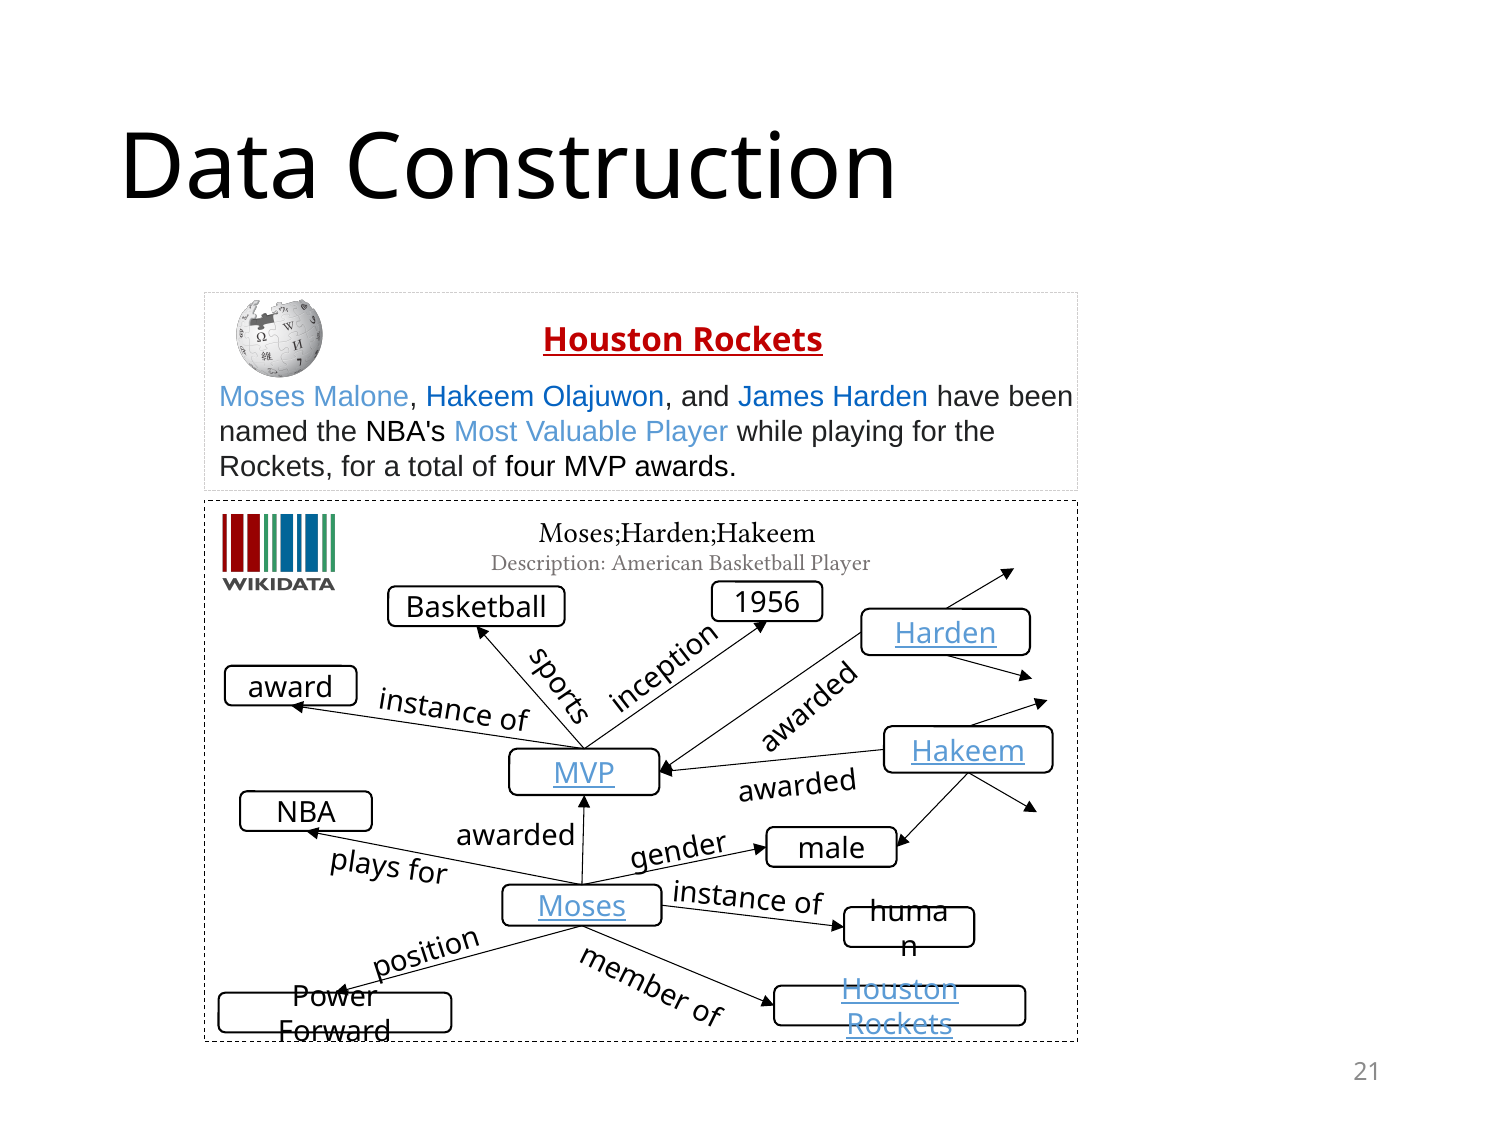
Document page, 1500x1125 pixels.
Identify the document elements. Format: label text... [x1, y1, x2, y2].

title Data Construction [103, 59, 1397, 278]
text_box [204, 500, 1078, 1042]
slide_number 21 [1059, 1042, 1397, 1103]
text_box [204, 292, 1125, 492]
